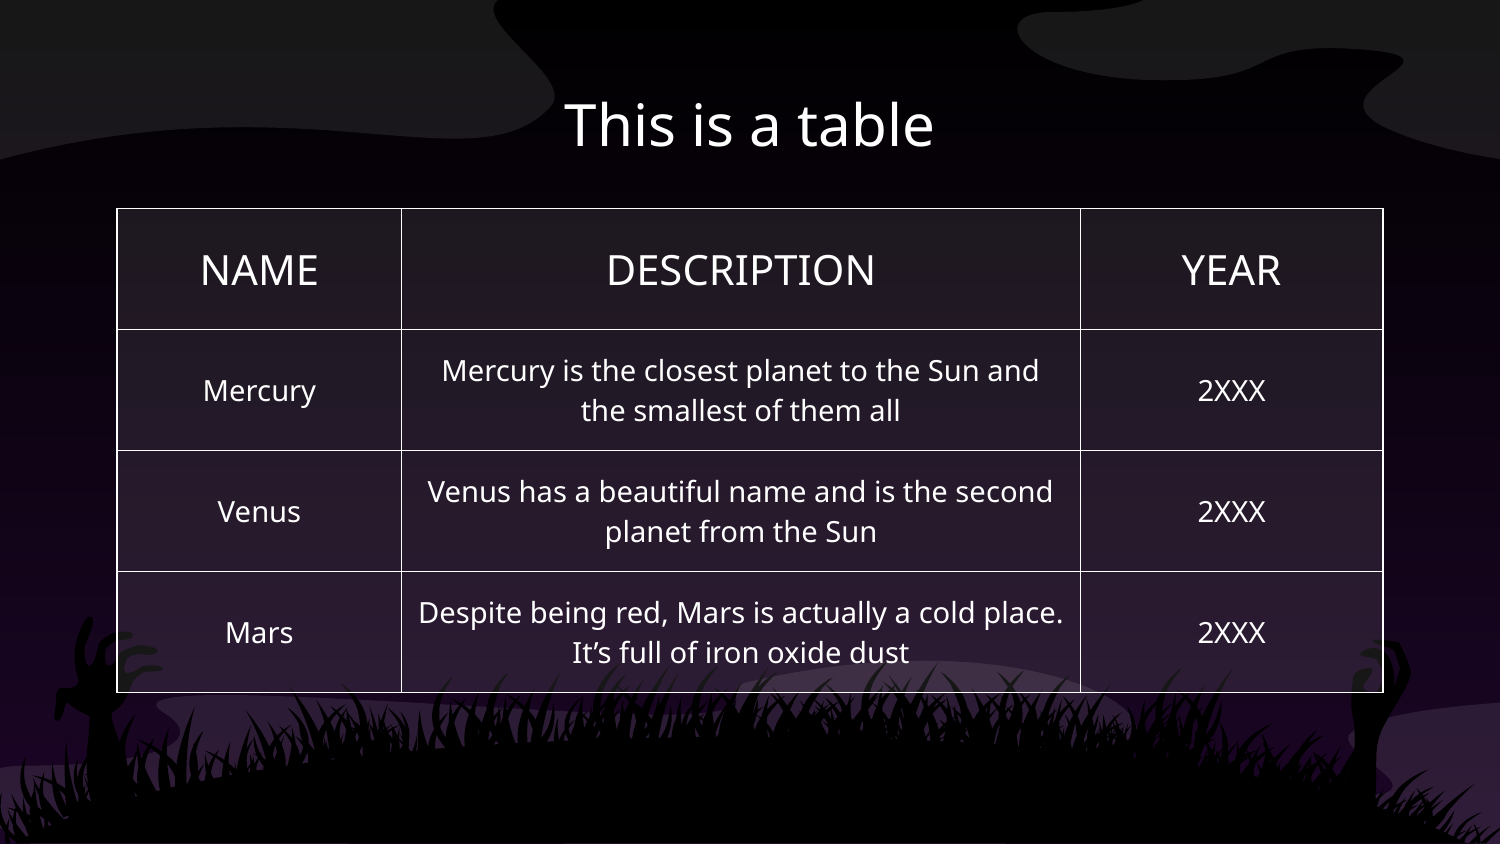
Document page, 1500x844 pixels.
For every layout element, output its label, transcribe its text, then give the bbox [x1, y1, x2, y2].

table_cell Mercury is the closest planet to the Sun and the smallest of them all [402, 330, 1080, 450]
table_cell 2XXX [1081, 451, 1382, 571]
table_cell 2XXX [1081, 330, 1382, 450]
table_cell Mars [118, 572, 401, 692]
table_cell 2XXX [1081, 572, 1382, 692]
table_cell Mercury [118, 330, 401, 450]
table_header YEAR [1081, 209, 1382, 329]
table_header DESCRIPTION [402, 209, 1080, 329]
table_cell Venus [118, 451, 401, 571]
table_cell Despite being red, Mars is actually a cold place. It’s full of iron oxide dust [402, 572, 1080, 692]
table_header NAME [118, 209, 401, 329]
title This is a table [118, 72, 1382, 167]
table_cell Venus has a beautiful name and is the second planet from the Sun [402, 451, 1080, 571]
